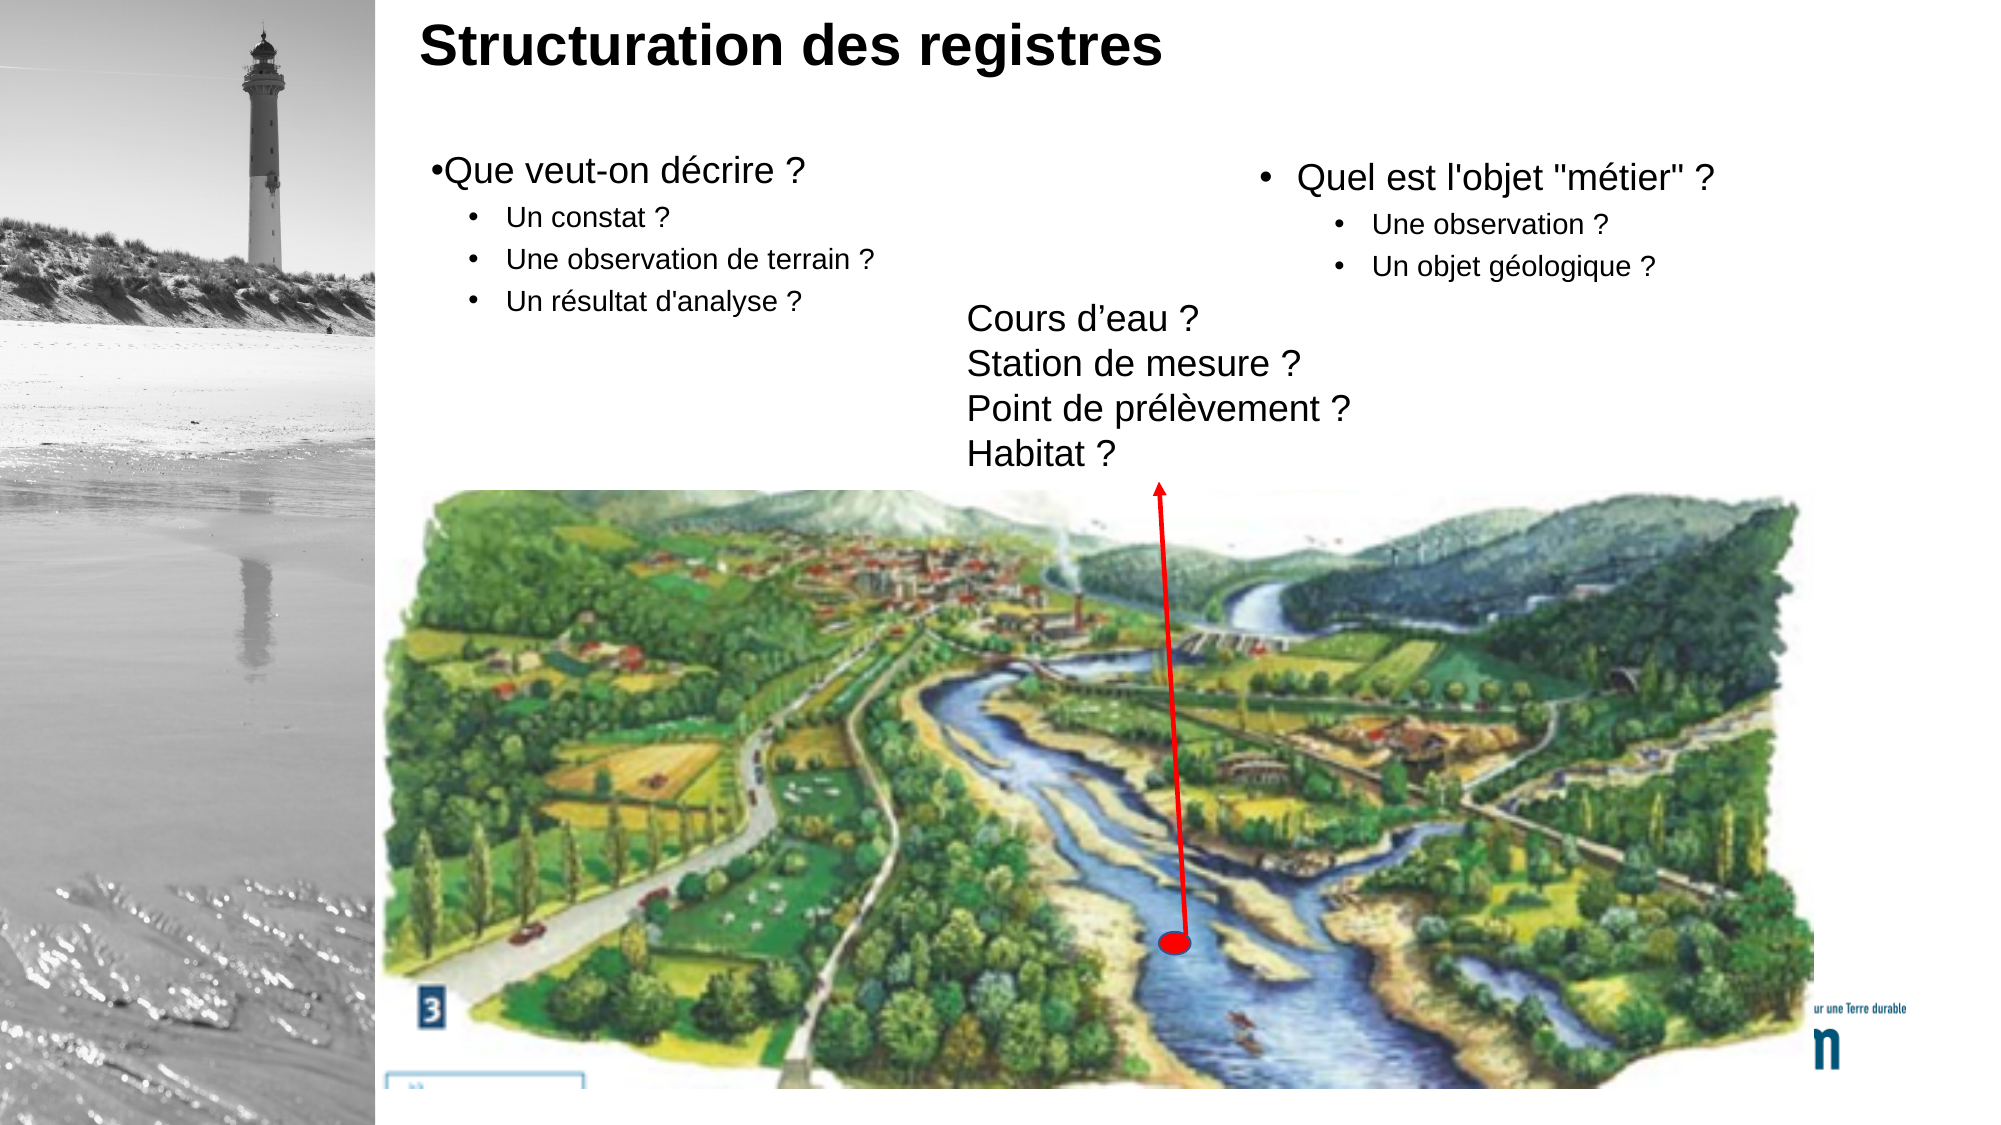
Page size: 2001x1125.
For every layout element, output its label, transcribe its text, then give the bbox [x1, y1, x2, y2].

text_box Structuration des registres [404, 0, 1657, 85]
text_box Cours d’eau ? Station de mesure ? Point de prélèvement ? Habitat ? [951, 286, 1367, 482]
slide_number 14 [774, 1089, 1225, 1096]
picture [0, 0, 1906, 1125]
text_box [1158, 483, 1186, 936]
text_box Que veut-on décrire ? Un constat ? Une observation de terrain ? Un résultat d'analyse ? [415, 143, 933, 358]
text_box Quel est l'objet "métier" ?​ Une observation ?​ Un objet géologique ?​ [1206, 150, 1764, 290]
